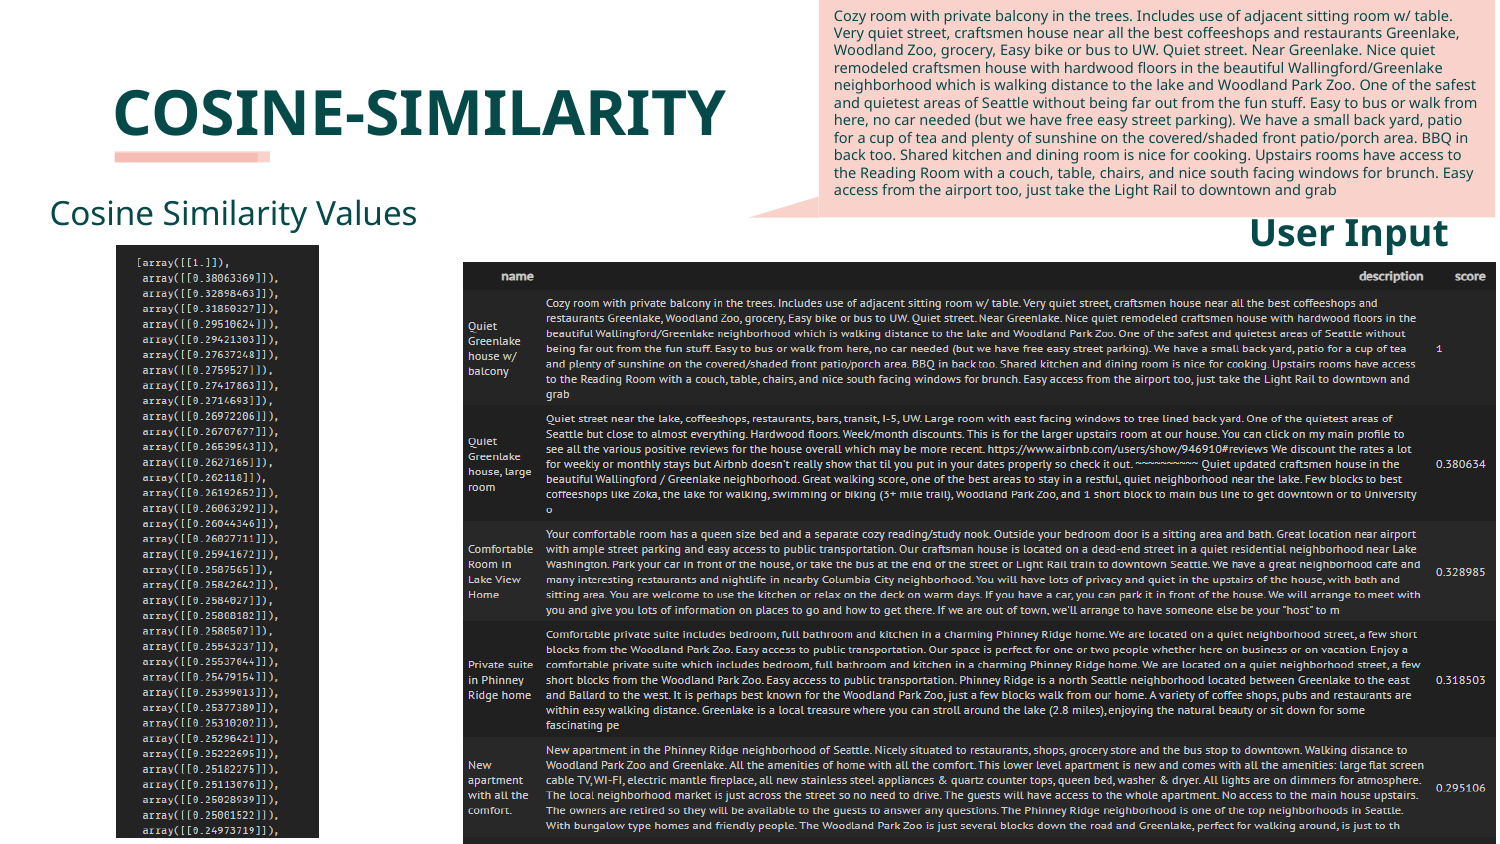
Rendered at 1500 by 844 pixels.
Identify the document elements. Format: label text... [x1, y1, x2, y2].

text_box [114, 151, 270, 163]
picture [462, 262, 1496, 844]
text_box [114, 153, 258, 163]
text_box Cosine Similarity Values [34, 184, 603, 240]
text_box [748, 0, 1496, 218]
picture [116, 245, 319, 838]
text_box User Input [1234, 227, 1478, 261]
title COSINE-SIMILARITY [97, 58, 743, 153]
